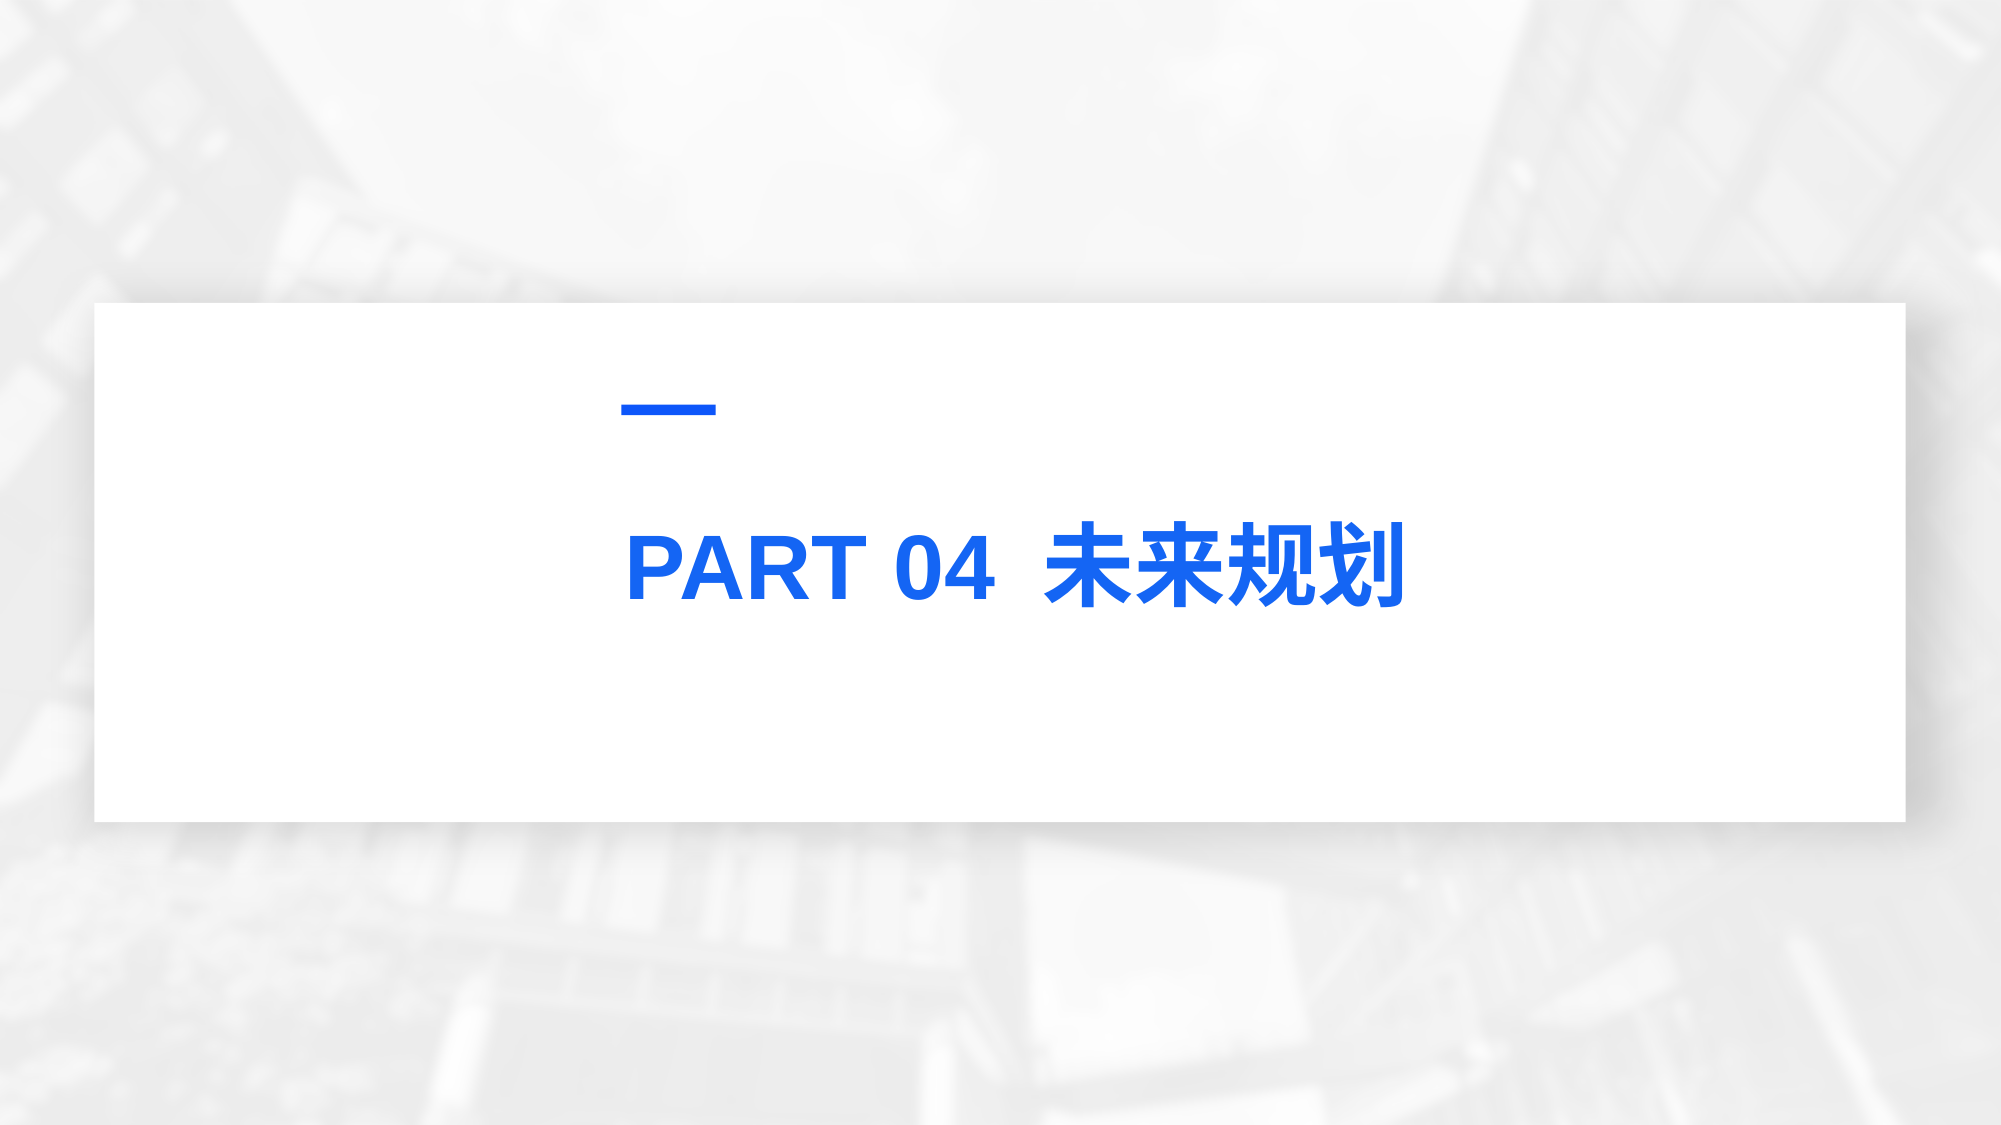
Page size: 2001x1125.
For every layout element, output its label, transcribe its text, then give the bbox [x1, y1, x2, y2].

text_box PART 04 未来规划 [614, 497, 1421, 628]
text_box [621, 404, 716, 416]
